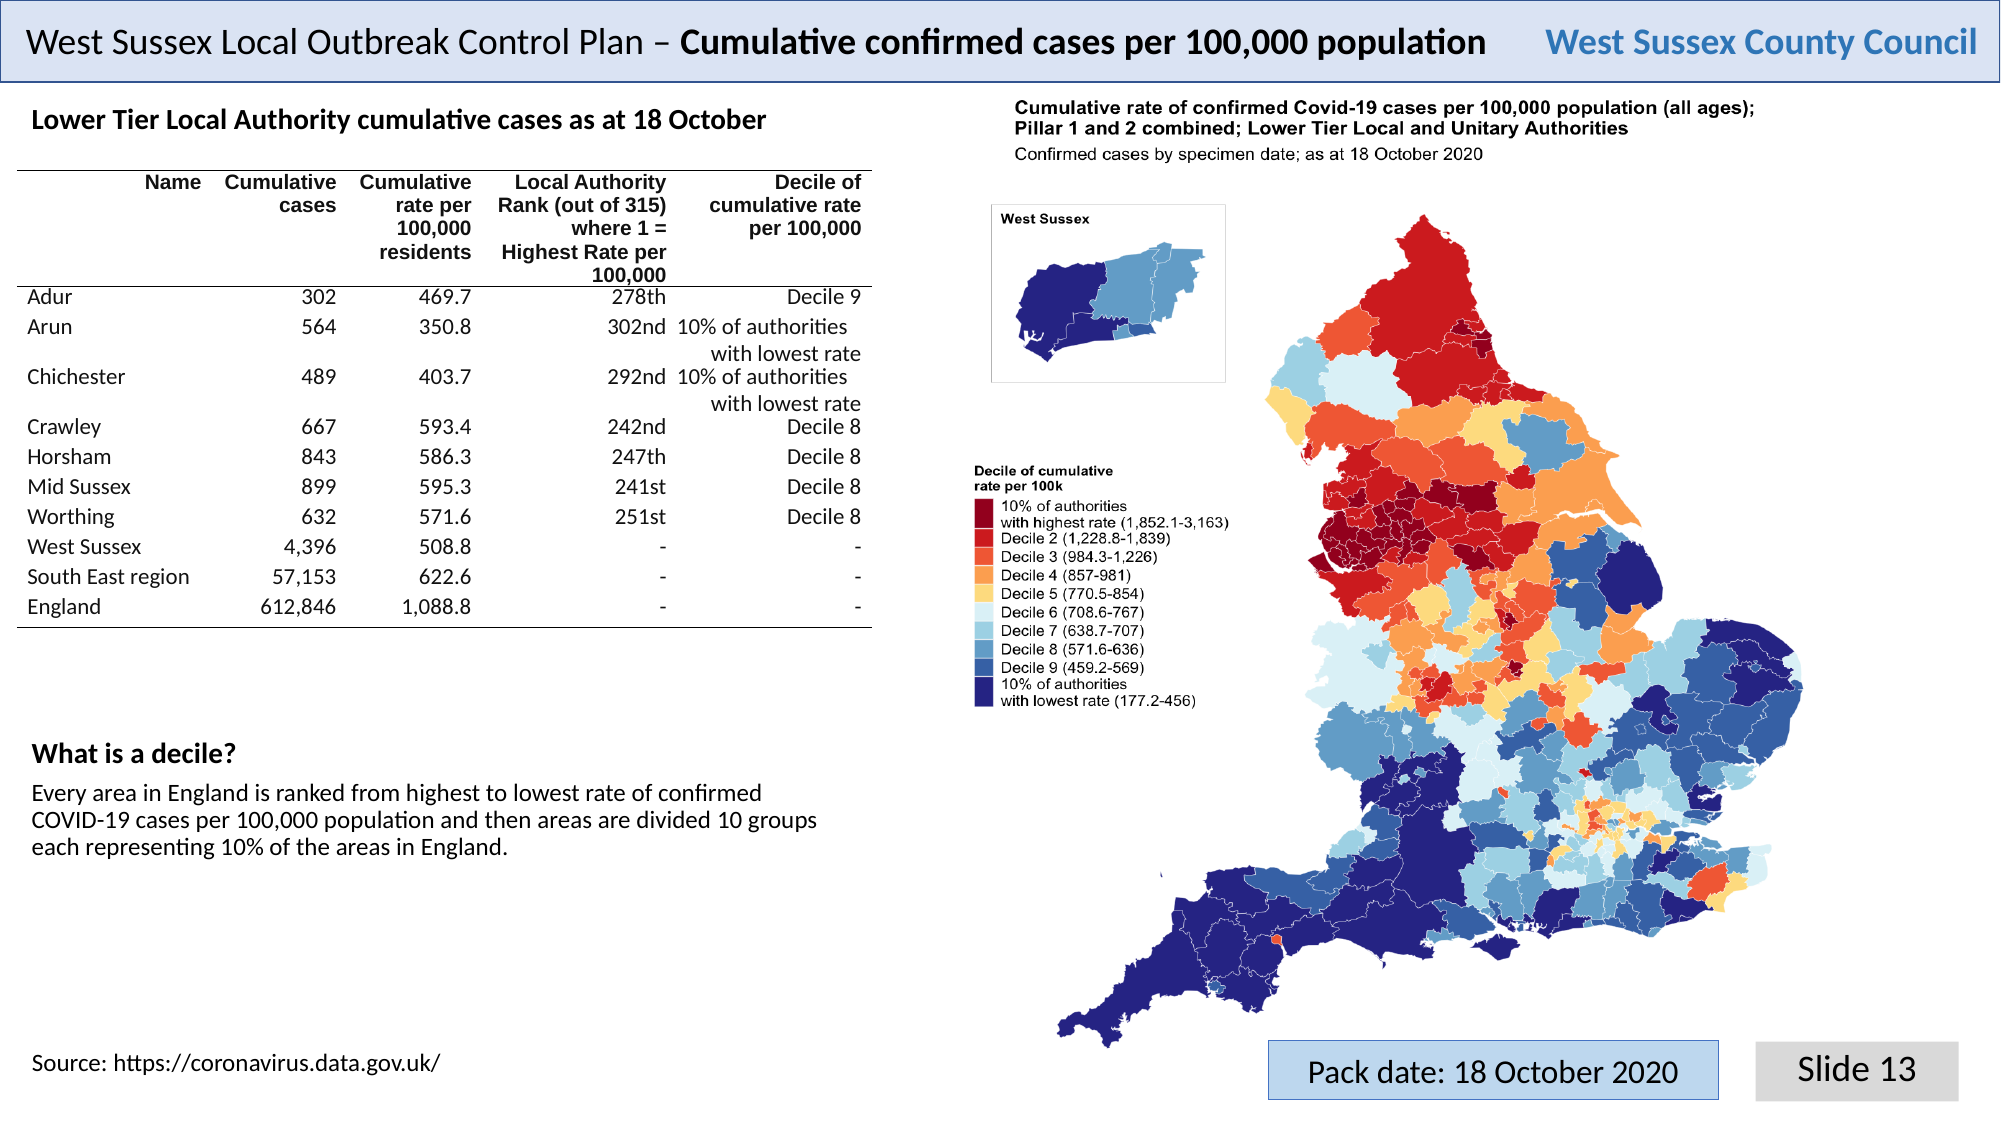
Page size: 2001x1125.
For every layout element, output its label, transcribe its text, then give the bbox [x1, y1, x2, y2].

table_cell 564 [212, 317, 347, 367]
table_cell 57,153 [212, 567, 347, 597]
table_cell 292nd [482, 367, 677, 417]
table_header Cumulative cases [212, 171, 347, 286]
table_header Decile of cumulative rate per 100,000 [677, 171, 872, 286]
list What is a decile? [16, 731, 562, 772]
table_cell - [677, 597, 872, 627]
picture [895, 91, 1959, 1104]
table_cell 667 [212, 417, 347, 447]
table_header Local Authority Rank (out of 315) where 1 = Highest Rate per 100,000 [482, 171, 677, 286]
table_cell 586.3 [347, 447, 482, 477]
table_cell 1,088.8 [347, 597, 482, 627]
table_cell 278th [482, 287, 677, 317]
table_cell 242nd [482, 417, 677, 447]
table_cell Crawley [17, 417, 212, 447]
table_cell Arun [17, 317, 212, 367]
table_cell 593.4 [347, 417, 482, 447]
table_cell - [482, 567, 677, 597]
table_cell Chichester [17, 367, 212, 417]
table_cell 10% of authorities with lowest rate [677, 367, 872, 417]
table_cell 4,396 [212, 537, 347, 567]
table_cell - [677, 567, 872, 597]
table_cell Decile 8 [677, 507, 872, 537]
table_cell Adur [17, 287, 212, 317]
table_cell Decile 8 [677, 477, 872, 507]
table_cell - [482, 537, 677, 567]
table_cell 899 [212, 477, 347, 507]
table_cell Decile 8 [677, 447, 872, 477]
table_cell 247th [482, 447, 677, 477]
table_cell 508.8 [347, 537, 482, 567]
table_cell Horsham [17, 447, 212, 477]
table_cell 403.7 [347, 367, 482, 417]
table_cell South East region [17, 567, 212, 597]
table_cell England [17, 597, 212, 627]
table_cell 10% of authorities with lowest rate [677, 317, 872, 367]
table_cell 469.7 [347, 287, 482, 317]
table_cell West Sussex [17, 537, 212, 567]
table_cell 241st [482, 477, 677, 507]
table_cell 571.6 [347, 507, 482, 537]
table_header Name [17, 171, 212, 286]
list Lower Tier Local Authority cumulative cases as at 18 October [16, 97, 895, 173]
table_cell Decile 9 [677, 287, 872, 317]
table_cell 302nd [482, 317, 677, 367]
table_cell 489 [212, 367, 347, 417]
table_cell 622.6 [347, 567, 482, 597]
table_cell Worthing [17, 507, 212, 537]
table_cell Mid Sussex [17, 477, 212, 507]
table_cell 350.8 [347, 317, 482, 367]
table_cell 612,846 [212, 597, 347, 627]
table_cell - [482, 597, 677, 627]
table_cell Decile 8 [677, 417, 872, 447]
table_header Cumulative rate per 100,000 residents [347, 171, 482, 286]
table_cell 251st [482, 507, 677, 537]
list Every area in England is ranked from highest to lowest rate of confirmed COVID-19 cases per 100,000 population and then areas are divided 10 groups each representing 10% of the areas in England. [16, 772, 853, 900]
table_cell - [677, 537, 872, 567]
table_cell 843 [212, 447, 347, 477]
table_cell 632 [212, 507, 347, 537]
table_cell 595.3 [347, 477, 482, 507]
list Source: https://coronavirus.data.gov.uk/ [17, 1042, 660, 1103]
table_cell 302 [212, 287, 347, 317]
